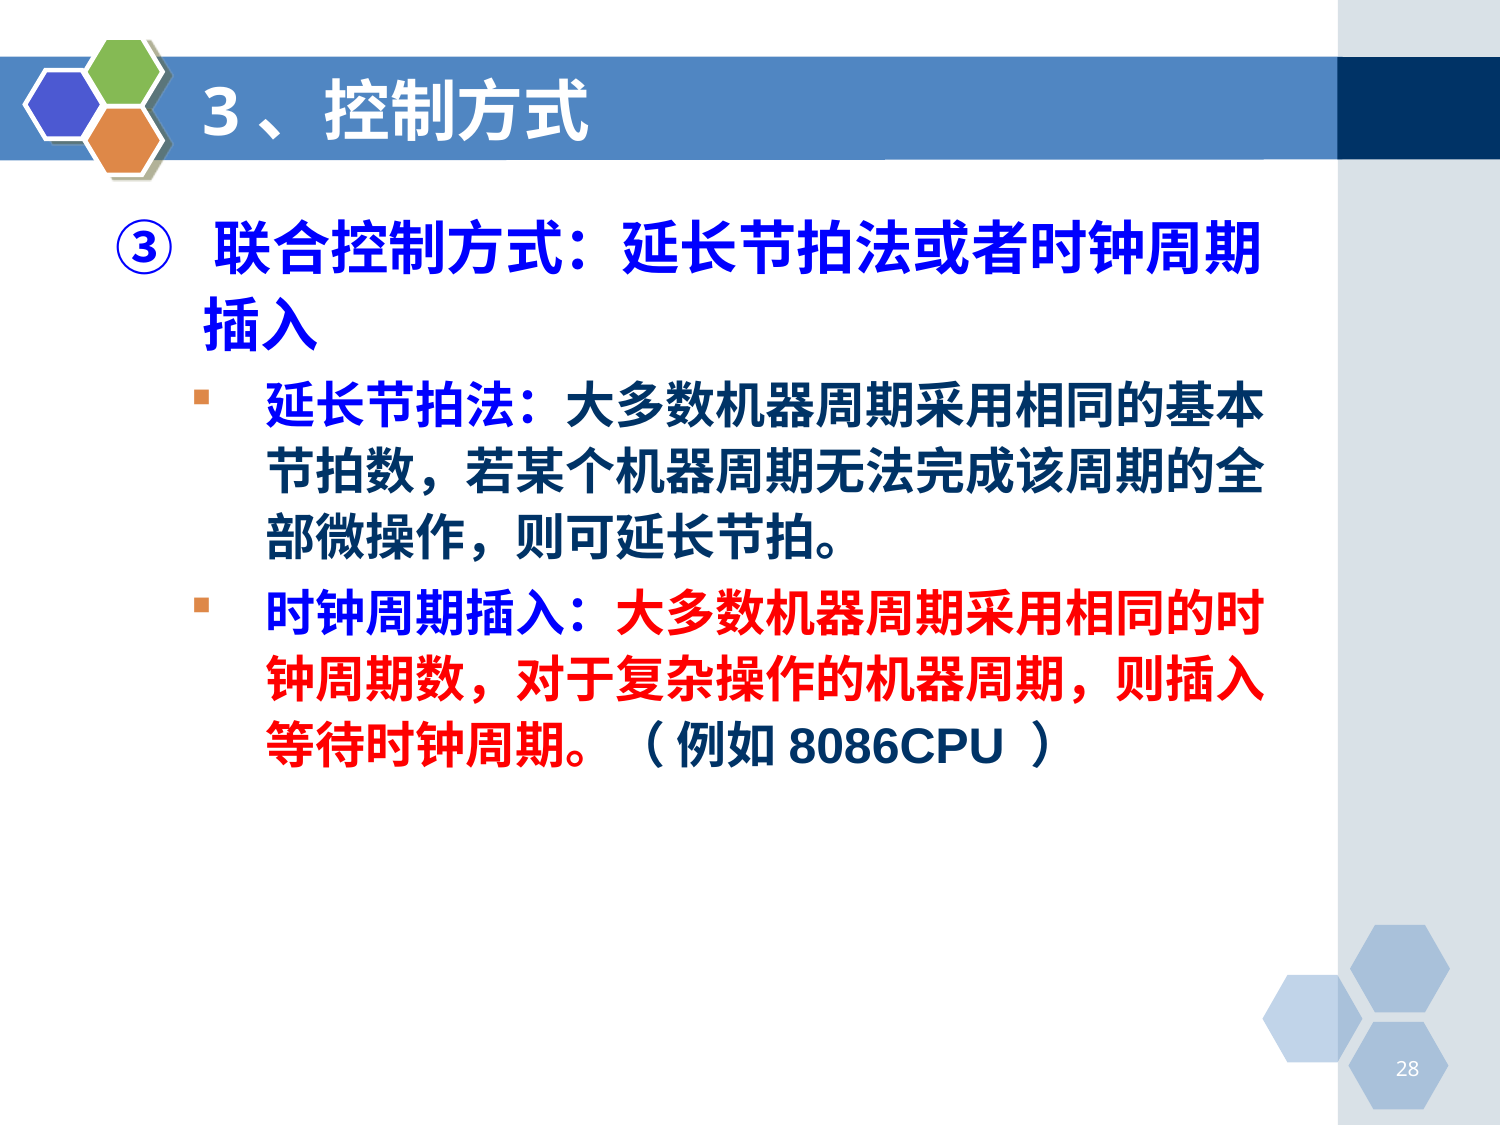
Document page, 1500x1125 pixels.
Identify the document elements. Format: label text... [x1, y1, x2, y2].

list ③ 联合控制方式：延长节拍法或者时钟周期插入 延长节拍法：大多数机器周期采用相同的基本节拍数，若某个机器周期无法完成该周期的全部微操作，则可延长节拍。 时钟周期插入：大多数机器周期采用相同的时钟周期数，对于复杂操作的机器周期，则插入等待时钟周期。（ 例如8086CPU ） [100, 196, 1317, 847]
slide_number 28 [1359, 1047, 1435, 1086]
title 3、控制方式 [187, 62, 1288, 155]
